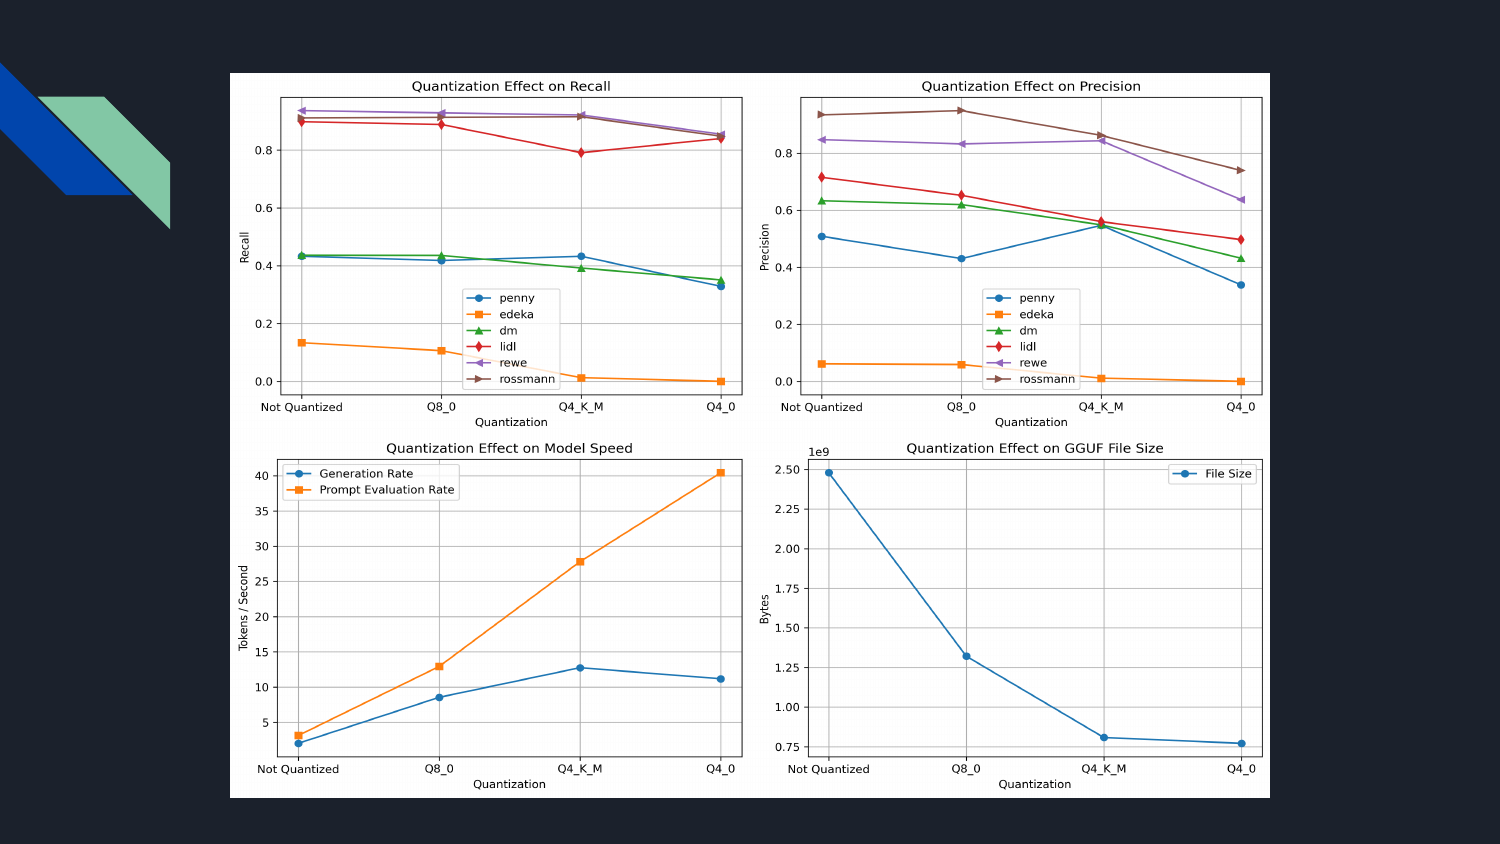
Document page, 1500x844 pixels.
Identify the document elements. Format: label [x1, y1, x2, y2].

picture [229, 73, 1271, 799]
